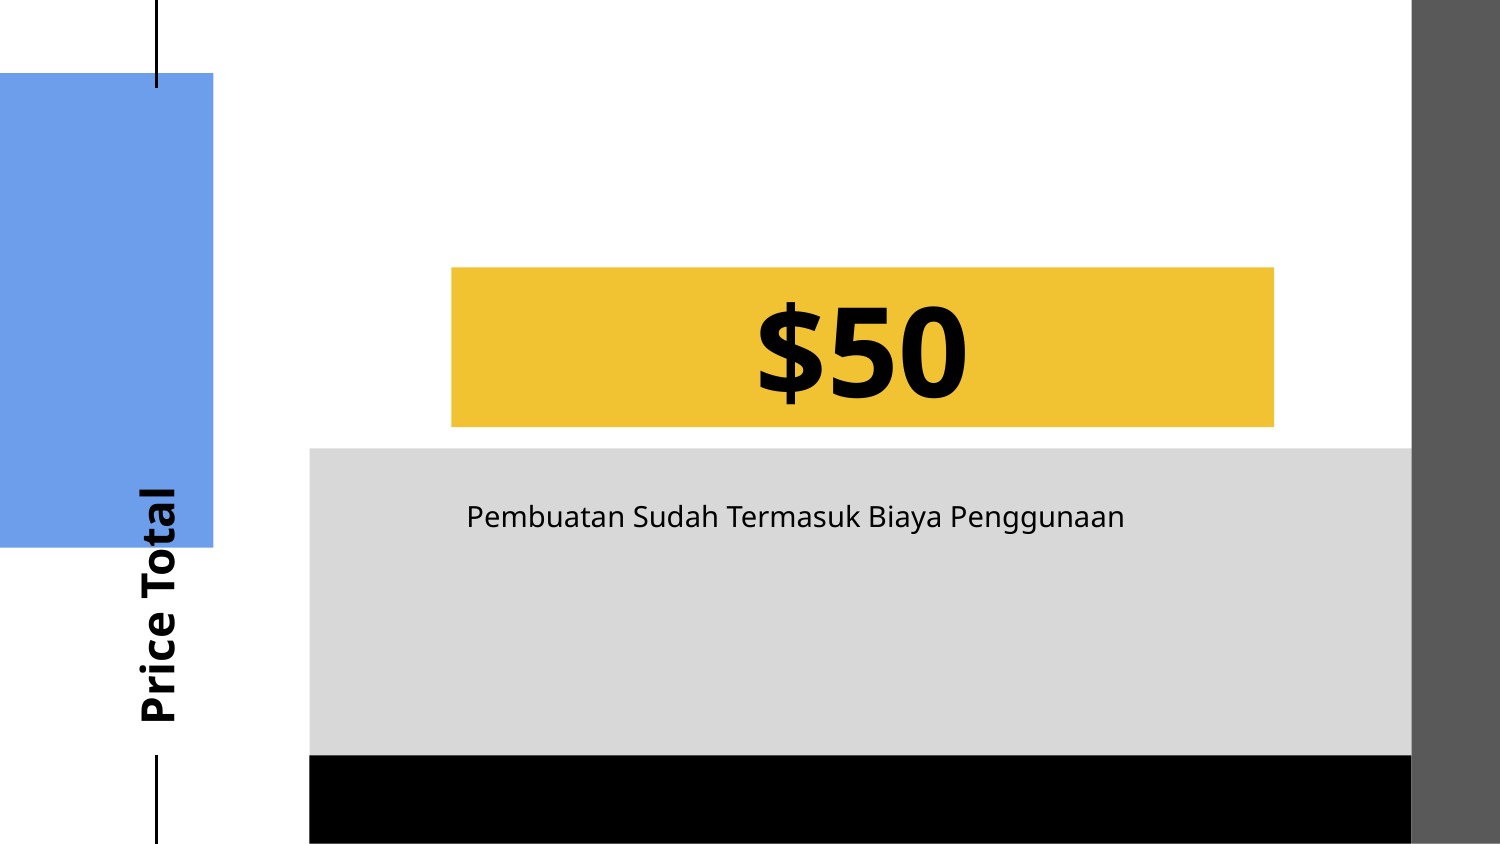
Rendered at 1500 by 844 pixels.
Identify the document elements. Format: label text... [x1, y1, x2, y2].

title Price Total [116, 102, 195, 741]
subtitle Pembuatan Sudah Termasuk Biaya Penggunaan [451, 456, 1275, 577]
title $50 [451, 267, 1275, 428]
